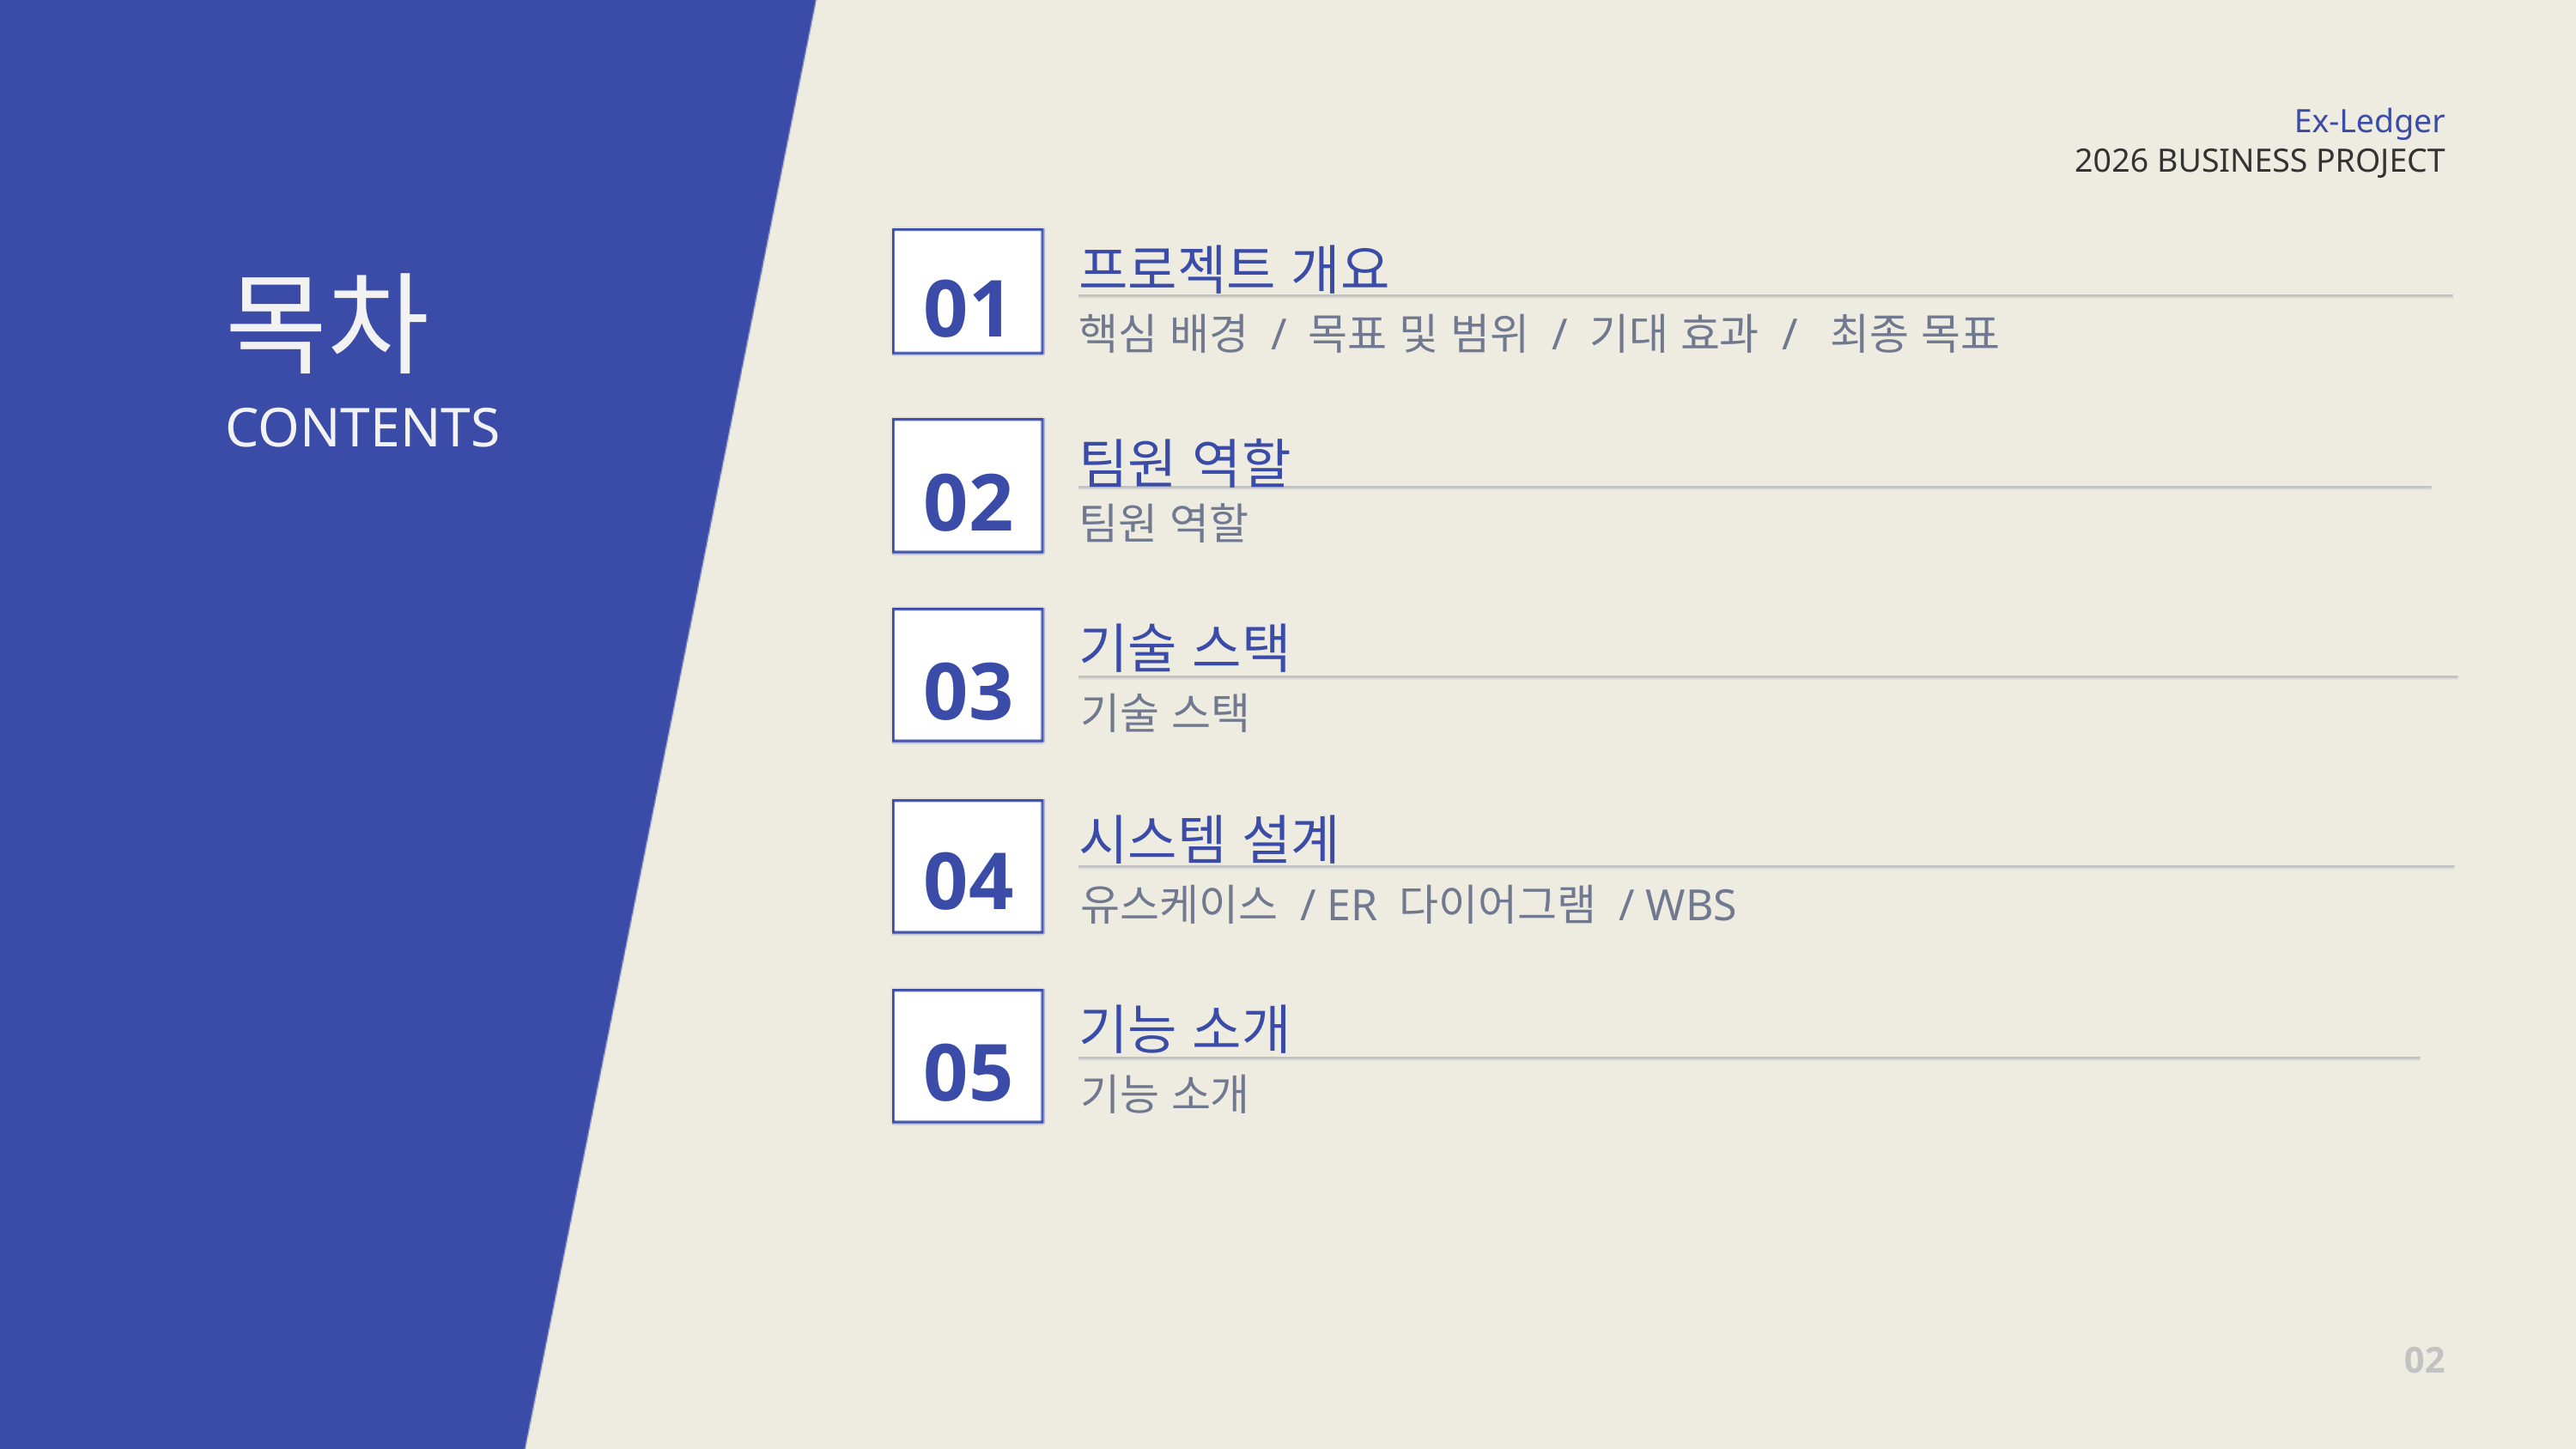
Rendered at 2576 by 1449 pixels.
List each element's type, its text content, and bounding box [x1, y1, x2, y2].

picture [892, 798, 1046, 937]
picture [0, 0, 828, 1449]
text_box 2026 BUSINESS PROJECT [1985, 130, 2445, 176]
picture [1078, 864, 2455, 870]
text_box 기능 소개 [1078, 985, 2292, 1051]
text_box 기술 스택 [1080, 689, 2457, 736]
text_box 유스케이스 / ER 다이어그램 / WBS [1080, 879, 2306, 927]
text_box 팀원 역할 [1078, 495, 2482, 546]
picture [892, 607, 1046, 745]
text_box 기술 스택 [1078, 604, 1416, 670]
text_box 팀원 역할 [1078, 420, 1523, 485]
picture [1078, 676, 2458, 680]
text_box 핵심 배경 / 목표 및 범위 / 기대 효과 / 최종 목표 [1078, 306, 2455, 356]
picture [892, 988, 1046, 1125]
text_box 기능 소개 [1080, 1065, 2457, 1117]
picture [1078, 1056, 2421, 1061]
text_box 02 [2348, 1326, 2445, 1378]
picture [892, 228, 1046, 356]
picture [1078, 486, 2432, 491]
picture [892, 418, 1046, 555]
text_box 프로젝트 개요 [1078, 225, 1416, 290]
text_box 시스템 설계 [1078, 796, 2213, 861]
text_box Ex-Ledger [1985, 91, 2445, 130]
picture [1078, 294, 2453, 300]
